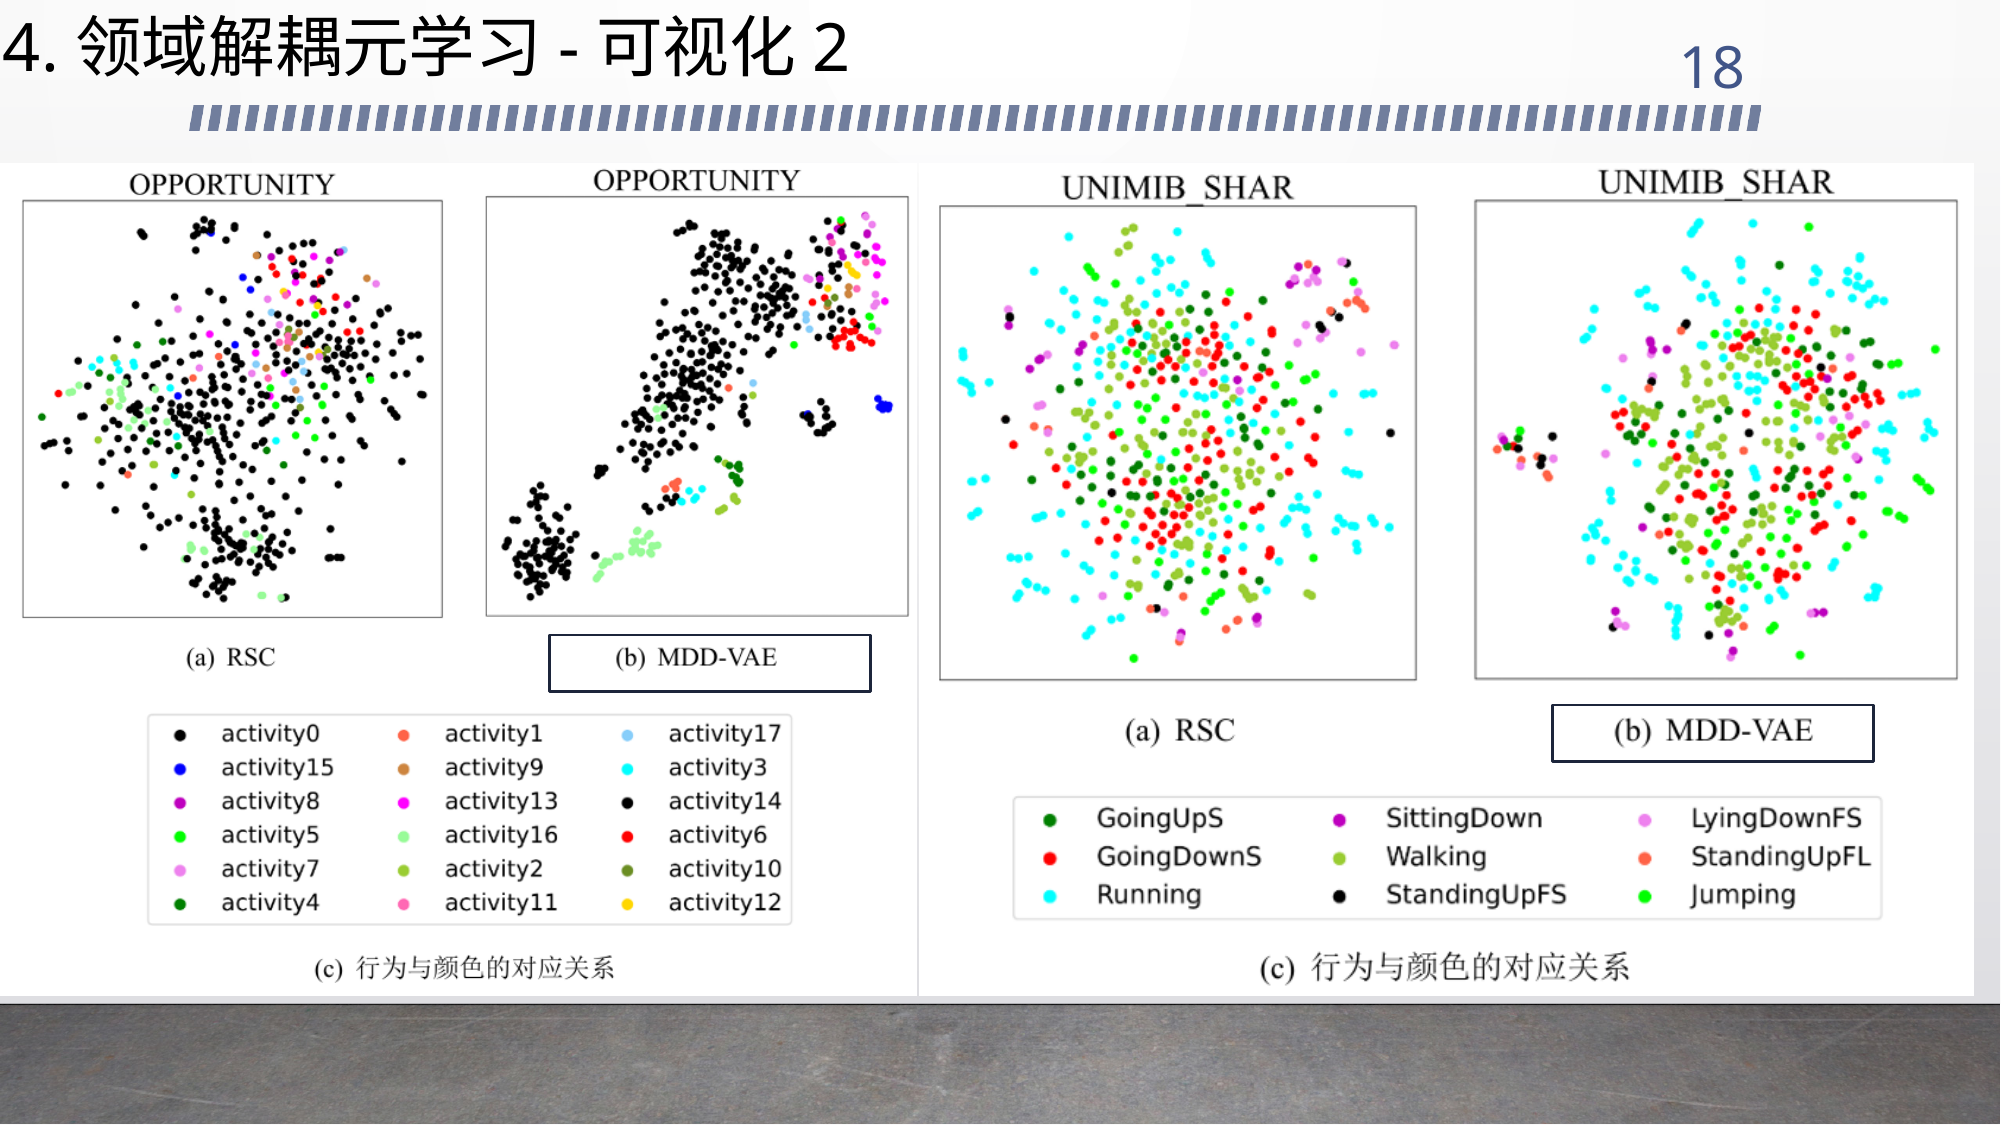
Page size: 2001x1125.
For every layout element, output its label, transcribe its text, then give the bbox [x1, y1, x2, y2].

picture [0, 162, 917, 996]
picture [919, 162, 1975, 996]
slide_number 18 [1713, 22, 1760, 106]
picture [0, 1004, 2000, 1124]
text_box 4.领域解耦元学习-可视化2 [0, 6, 1713, 111]
